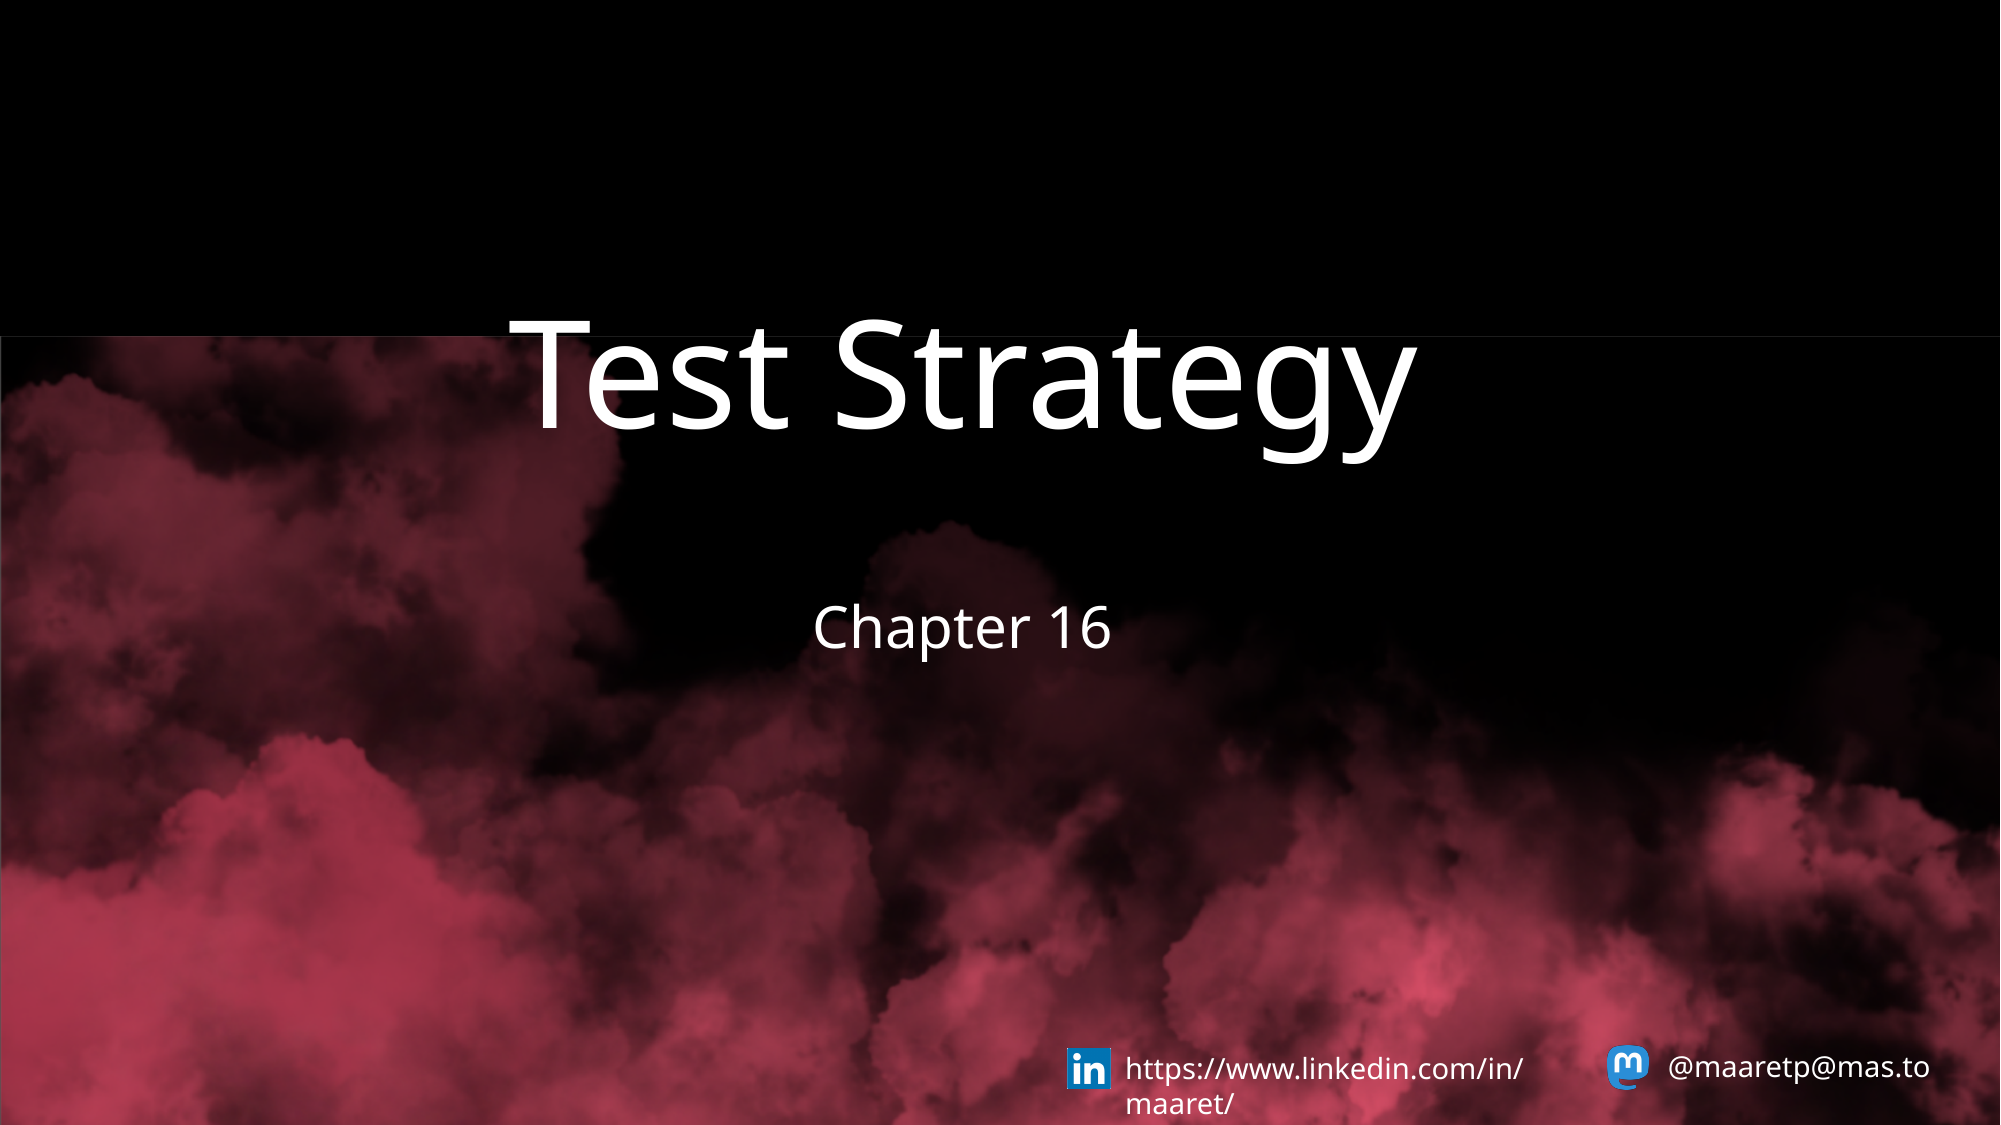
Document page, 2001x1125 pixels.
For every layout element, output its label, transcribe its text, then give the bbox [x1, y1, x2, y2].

picture [2, 337, 1998, 1125]
title Test Strategy [0, 184, 1926, 576]
subtitle Chapter 16 [0, 590, 1926, 863]
